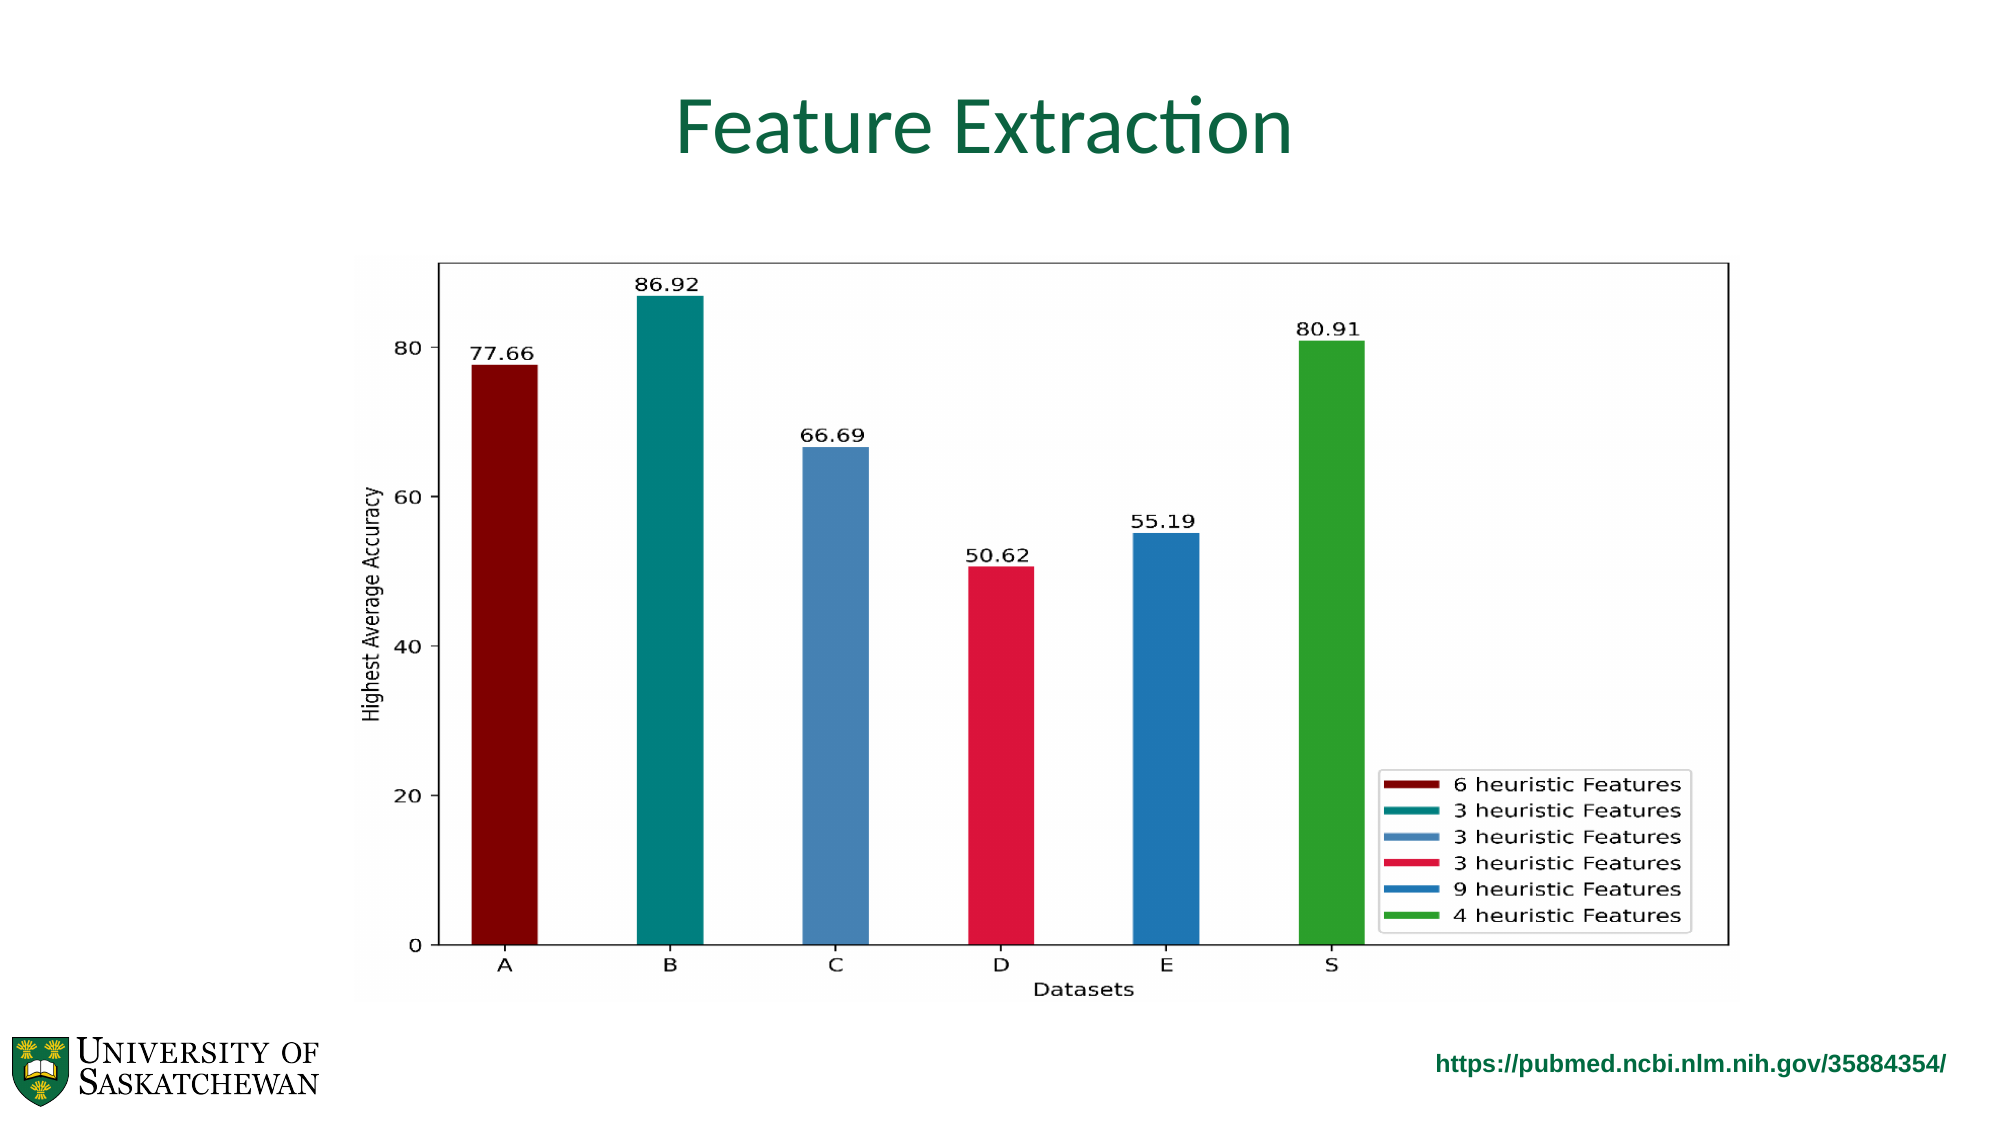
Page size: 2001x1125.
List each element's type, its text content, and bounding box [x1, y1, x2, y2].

text_box Feature Extraction [49, 62, 1921, 163]
picture [12, 1037, 319, 1107]
picture [354, 255, 1740, 1003]
text_box https://pubmed.ncbi.nlm.nih.gov/35884354/ [1420, 1039, 1963, 1085]
